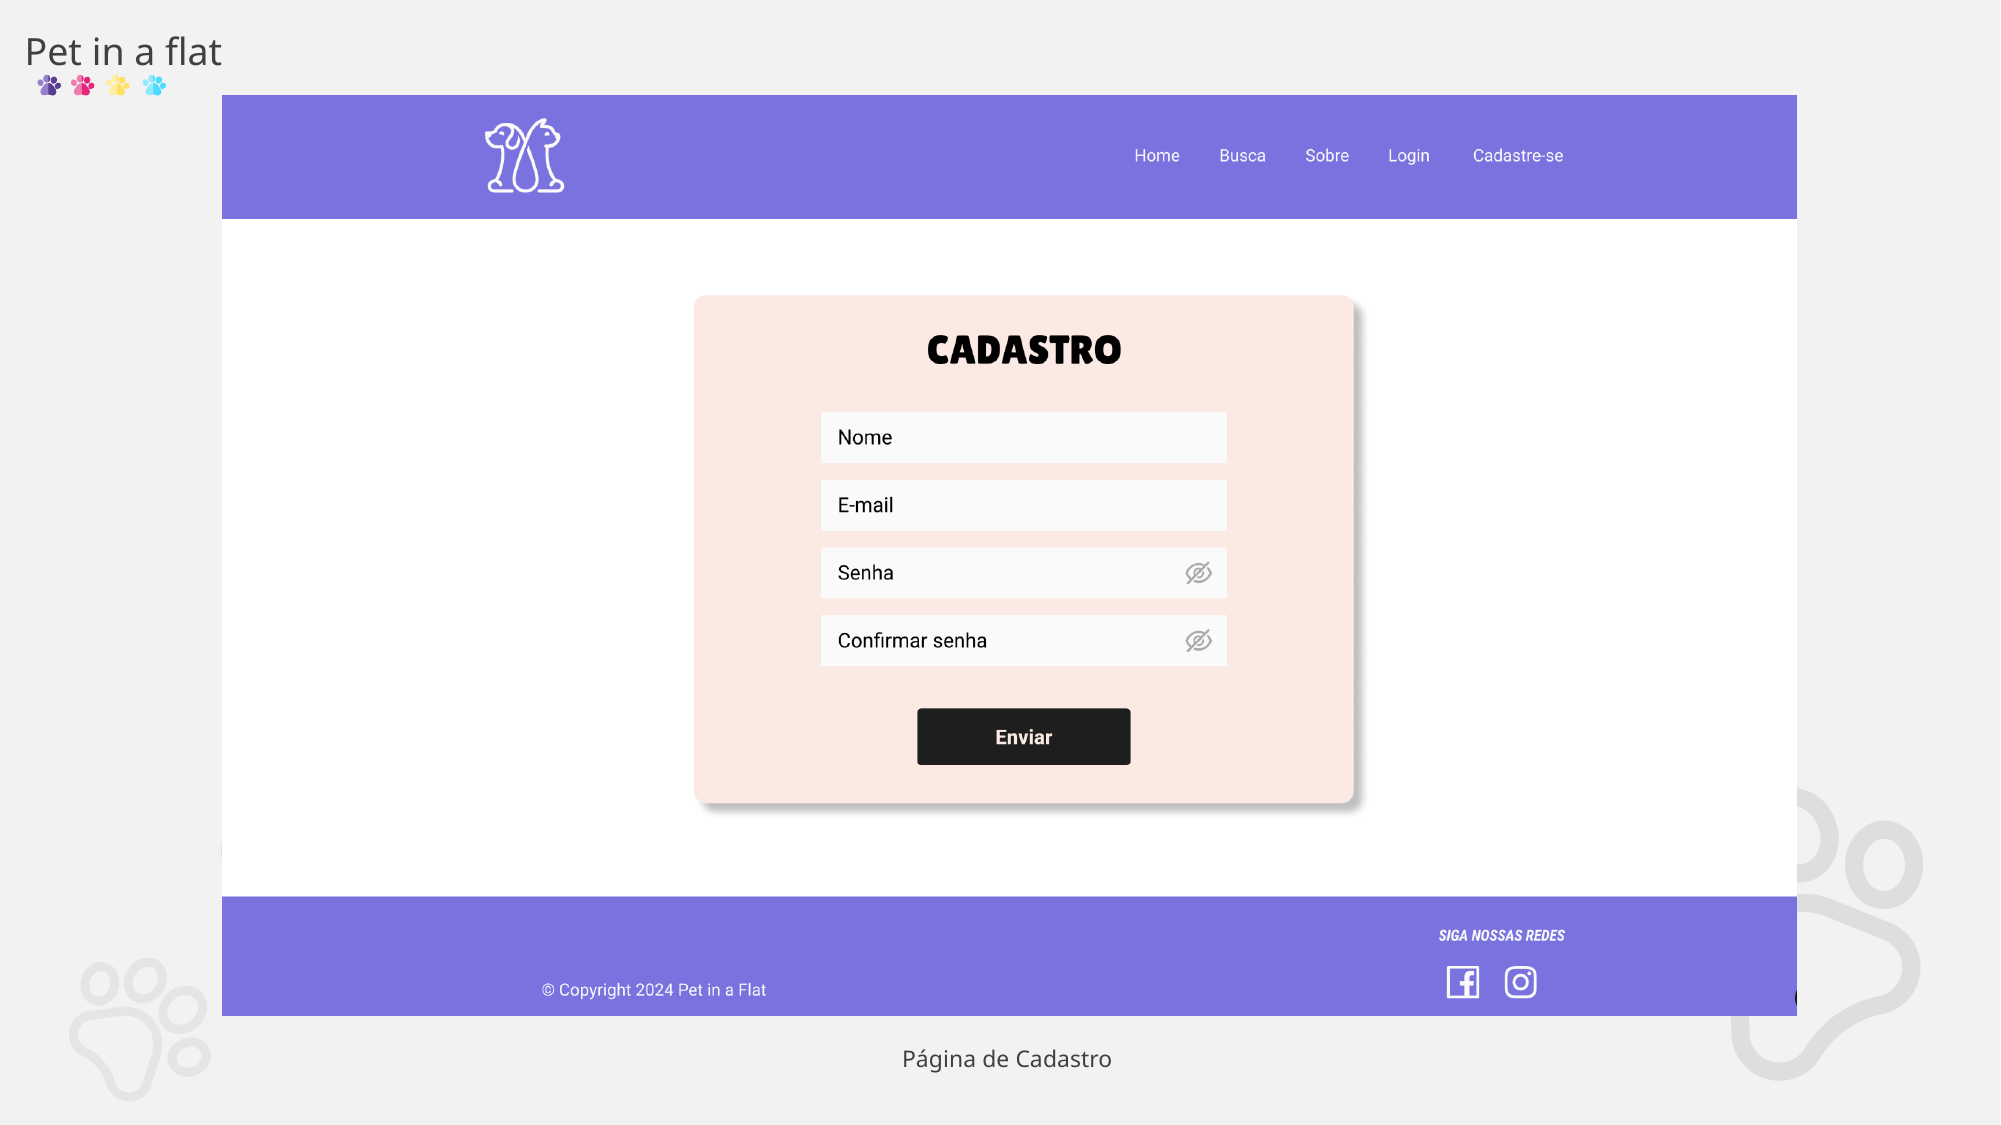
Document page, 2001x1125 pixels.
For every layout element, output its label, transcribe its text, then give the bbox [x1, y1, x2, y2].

text_box Página de Cadastro [887, 1037, 1183, 1080]
text_box Pet in a flat [9, 20, 238, 81]
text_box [142, 74, 167, 96]
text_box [37, 74, 62, 96]
picture [33, 95, 2000, 1125]
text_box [70, 74, 95, 96]
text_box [105, 74, 130, 96]
